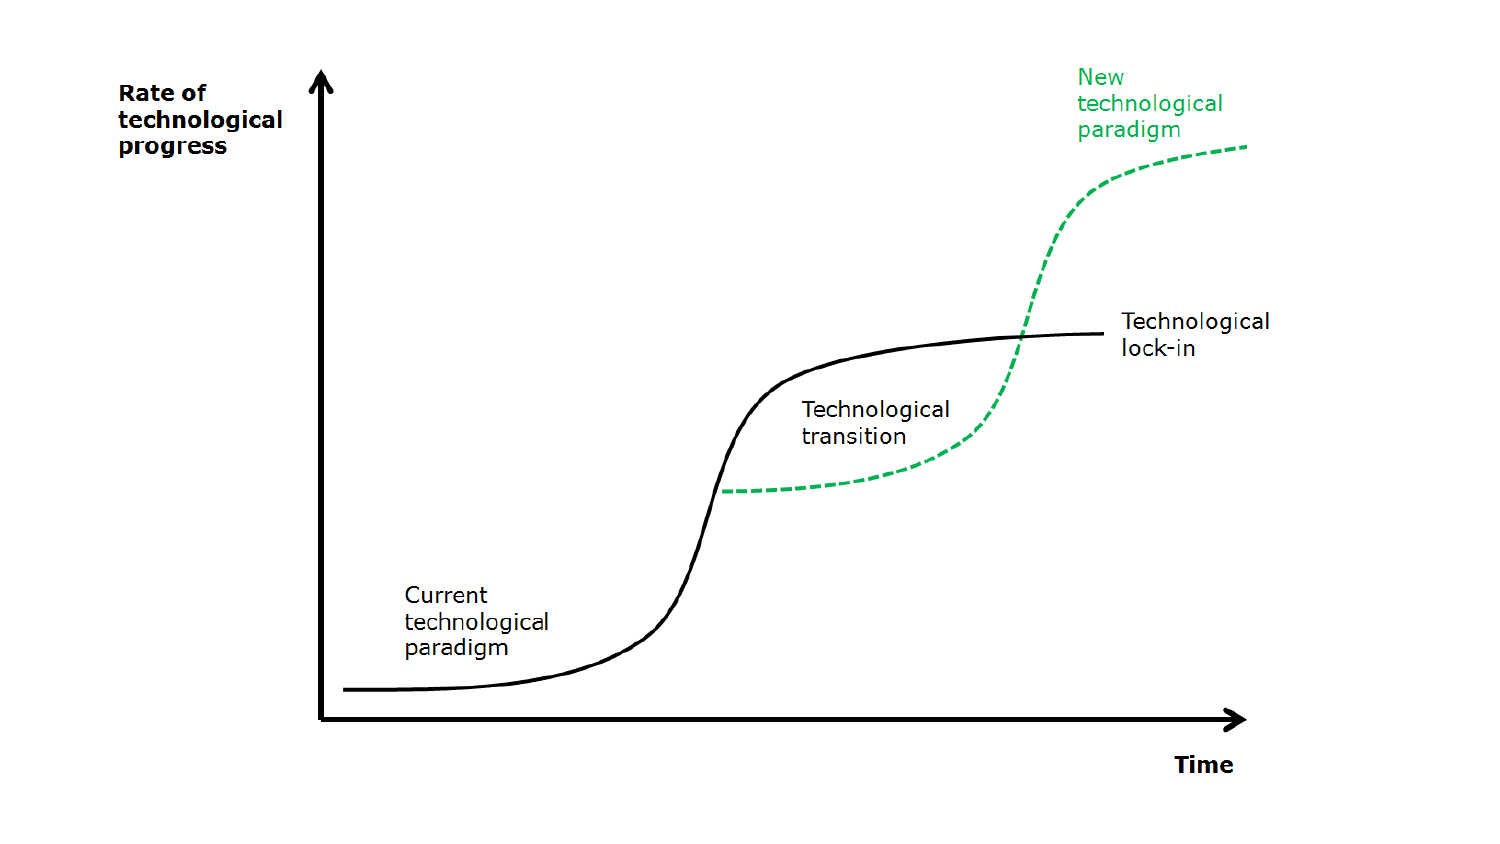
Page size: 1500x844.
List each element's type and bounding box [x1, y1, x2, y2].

picture [99, 7, 1316, 801]
